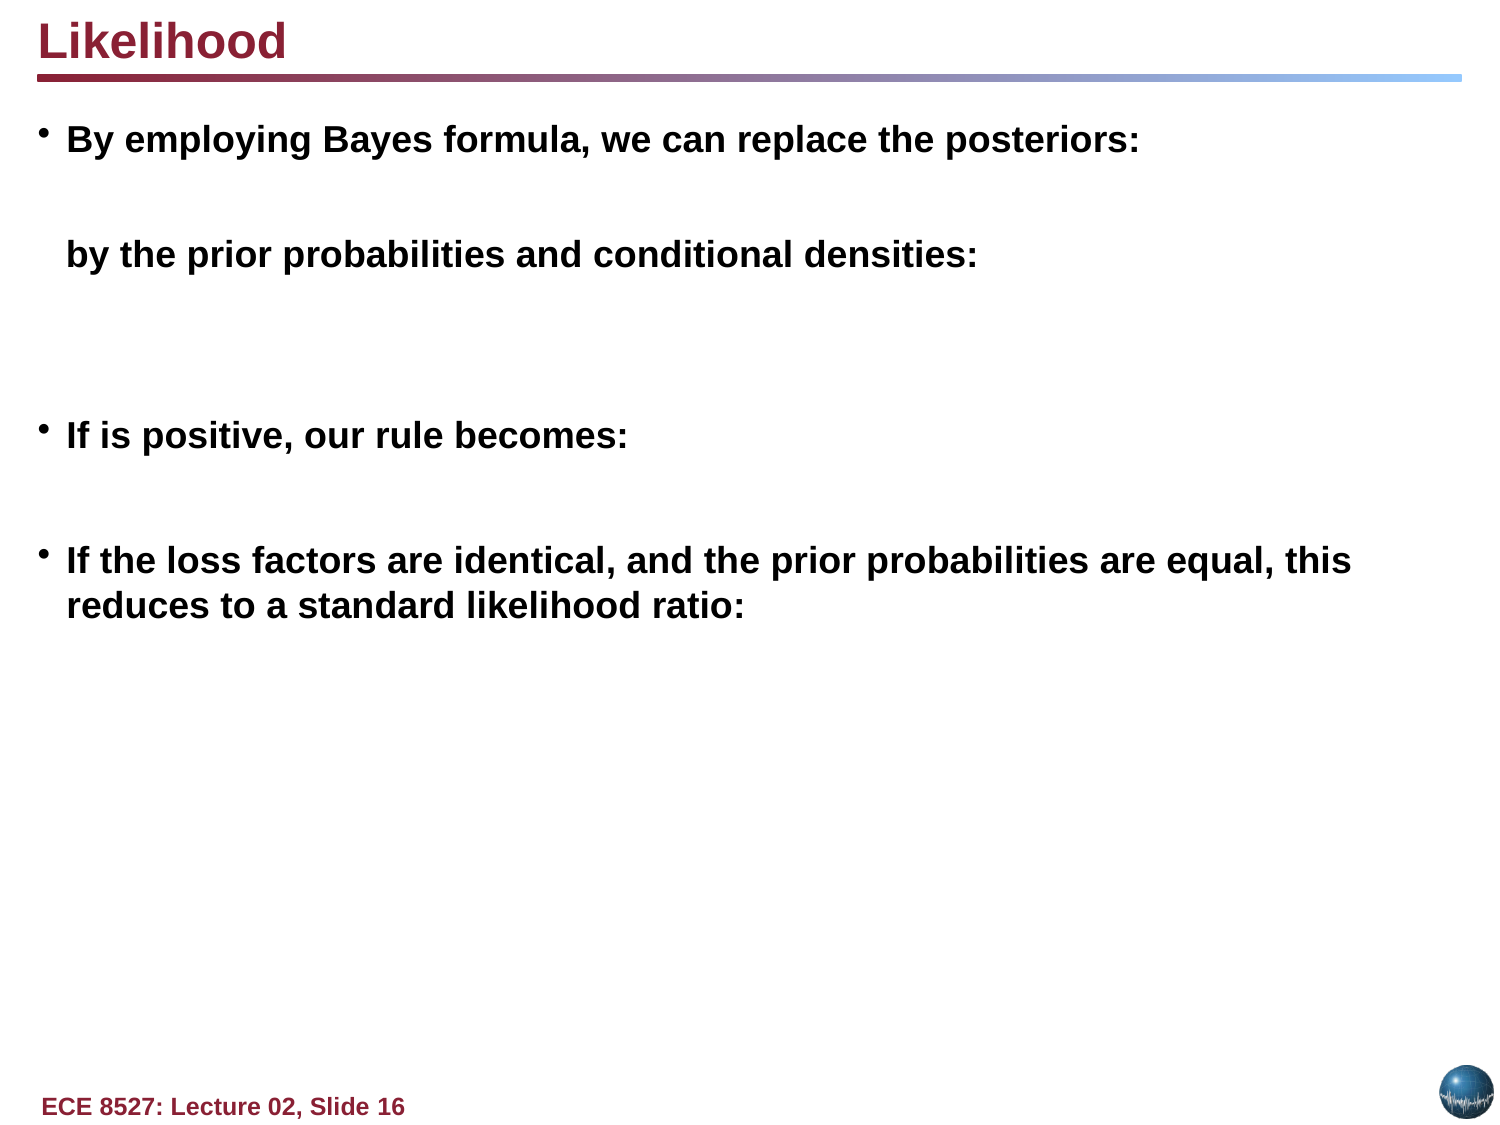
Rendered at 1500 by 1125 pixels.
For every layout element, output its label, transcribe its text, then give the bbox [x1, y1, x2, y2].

text_box Likelihood [37, 8, 1463, 69]
text_box [31, 607, 1465, 737]
picture [1439, 1065, 1494, 1119]
